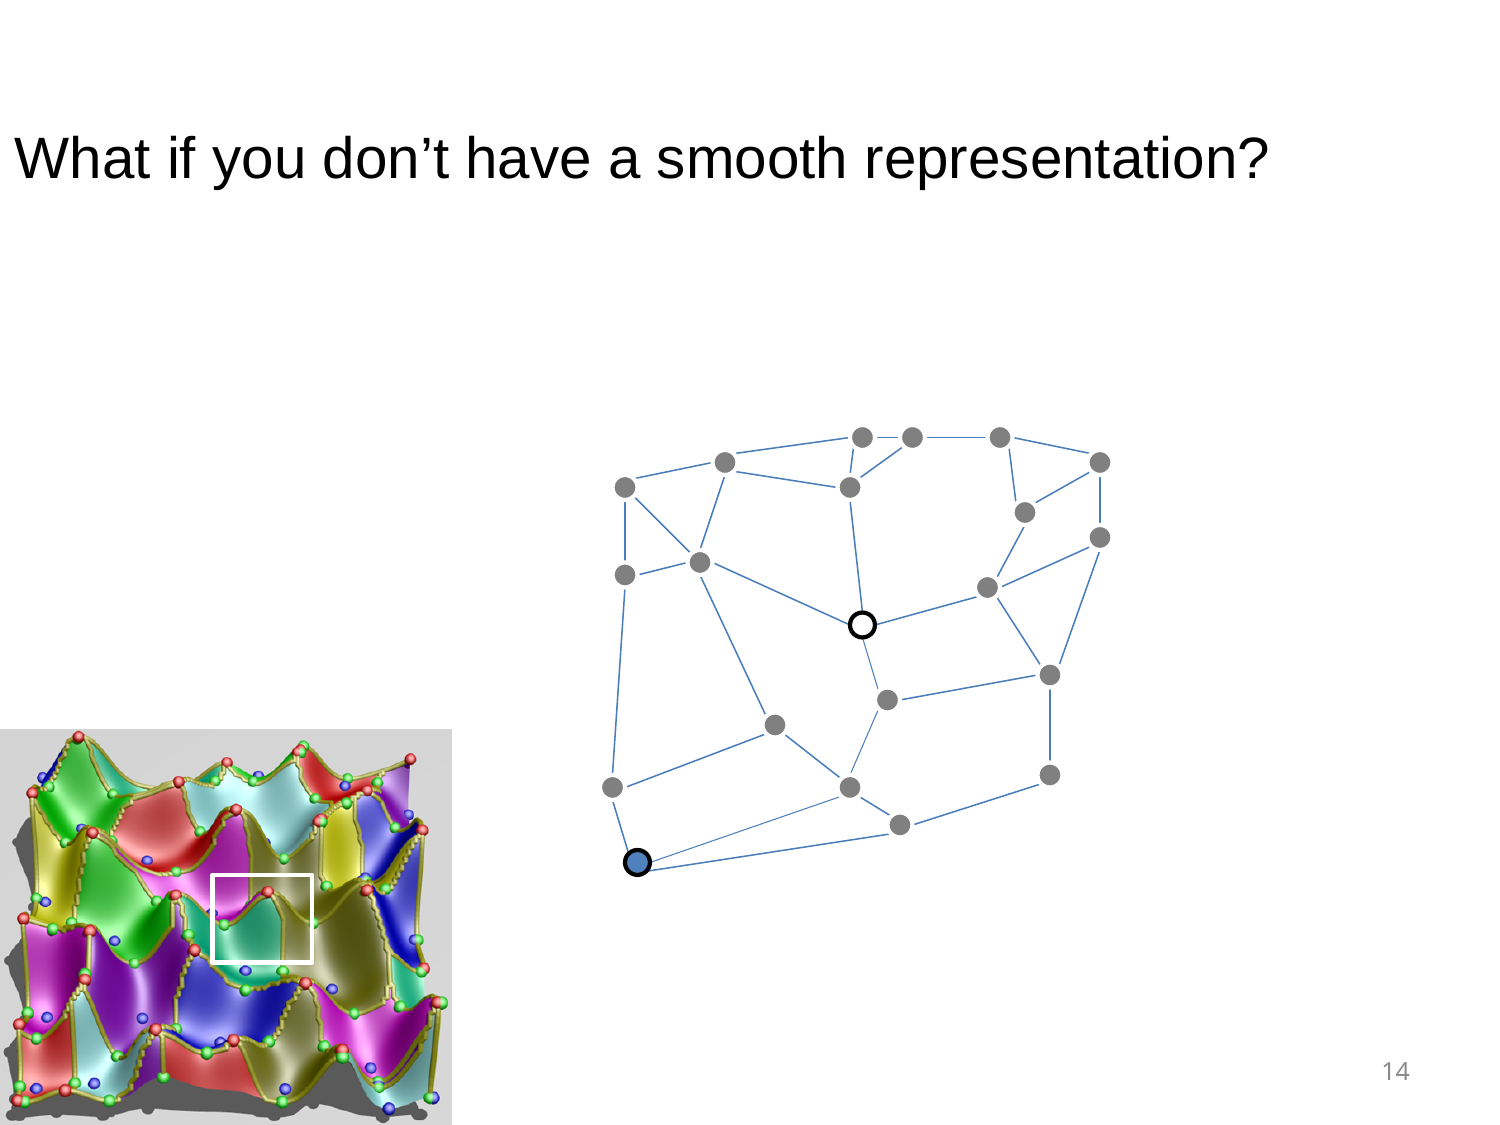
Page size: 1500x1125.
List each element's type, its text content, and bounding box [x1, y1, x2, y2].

picture [0, 729, 452, 1125]
slide_number 14 [1074, 1042, 1425, 1103]
text_box What if you don’t have a smooth representation? [0, 112, 1500, 198]
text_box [599, 424, 1113, 876]
